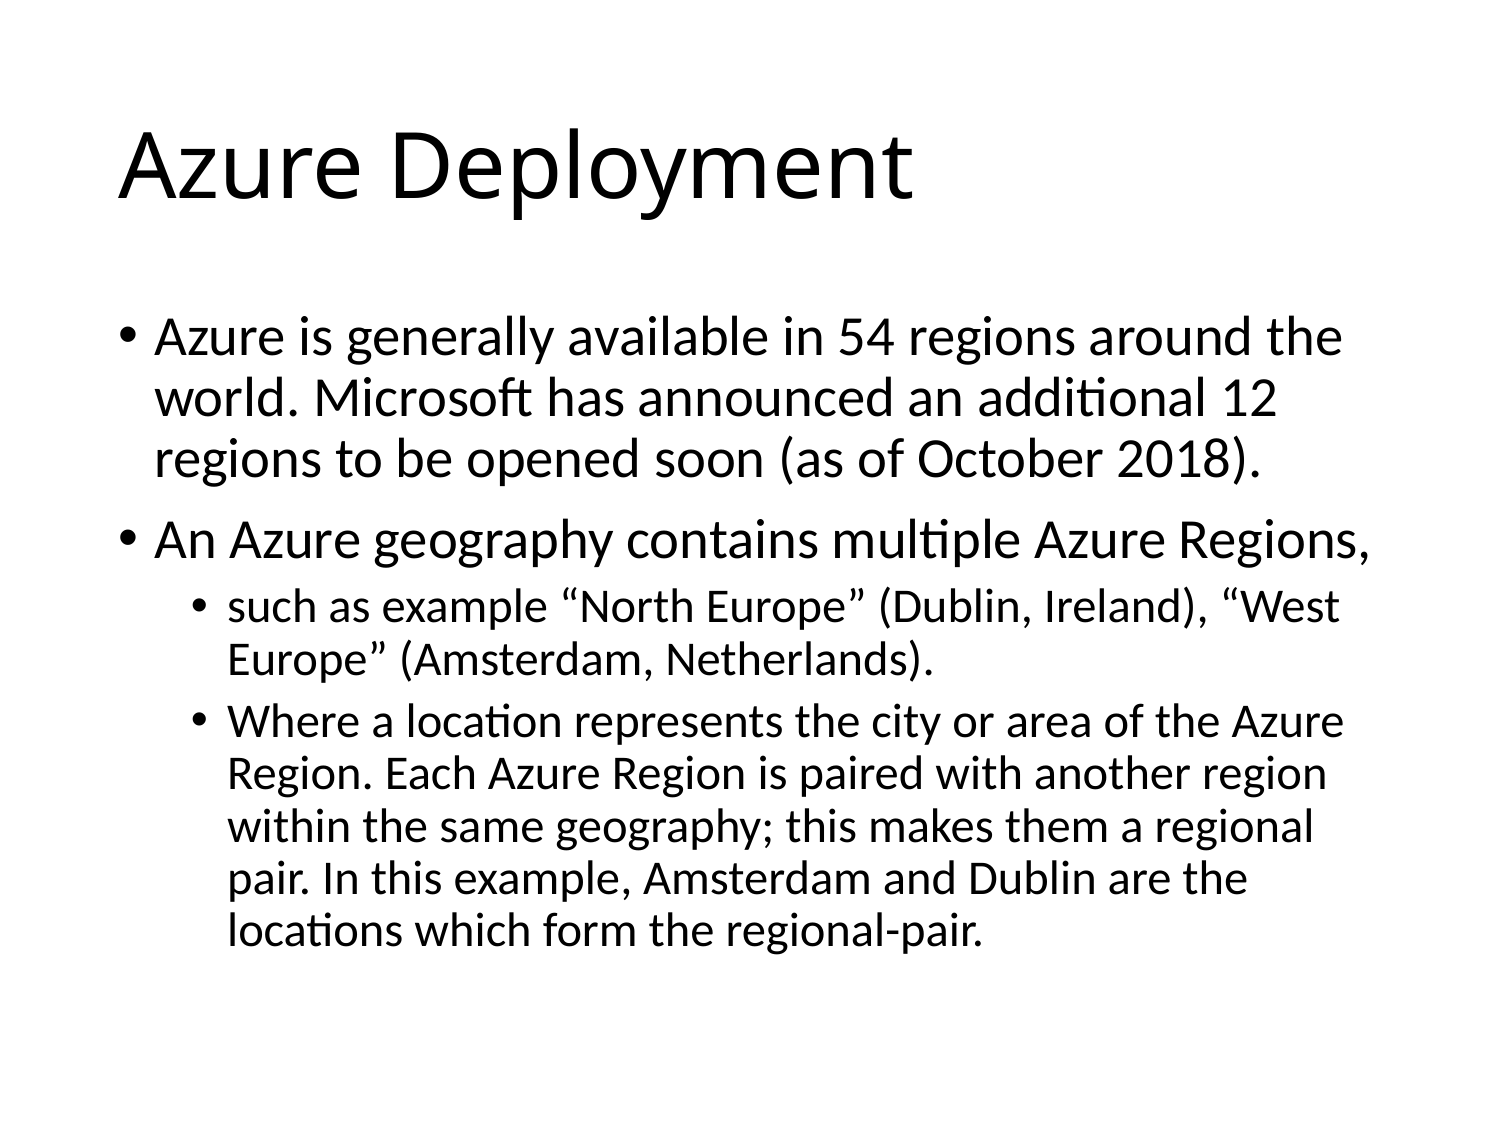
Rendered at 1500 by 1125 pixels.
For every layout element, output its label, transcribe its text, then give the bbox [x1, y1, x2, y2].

title Azure Deployment [103, 59, 1397, 278]
list Azure is generally available in 54 regions around the world. Microsoft has announced an additional 12 regions to be opened soon (as of October 2018). An Azure geography contains multiple Azure Regions, such as example “North Europe” (Dublin, Ireland), “West Europe” (Amsterdam, Netherlands). Where a location represents the city or area of the Azure Region. Each Azure Region is paired with another region within the same geography; this makes them a regional pair. In this example, Amsterdam and Dublin are the locations which form the regional-pair. [103, 299, 1397, 1014]
